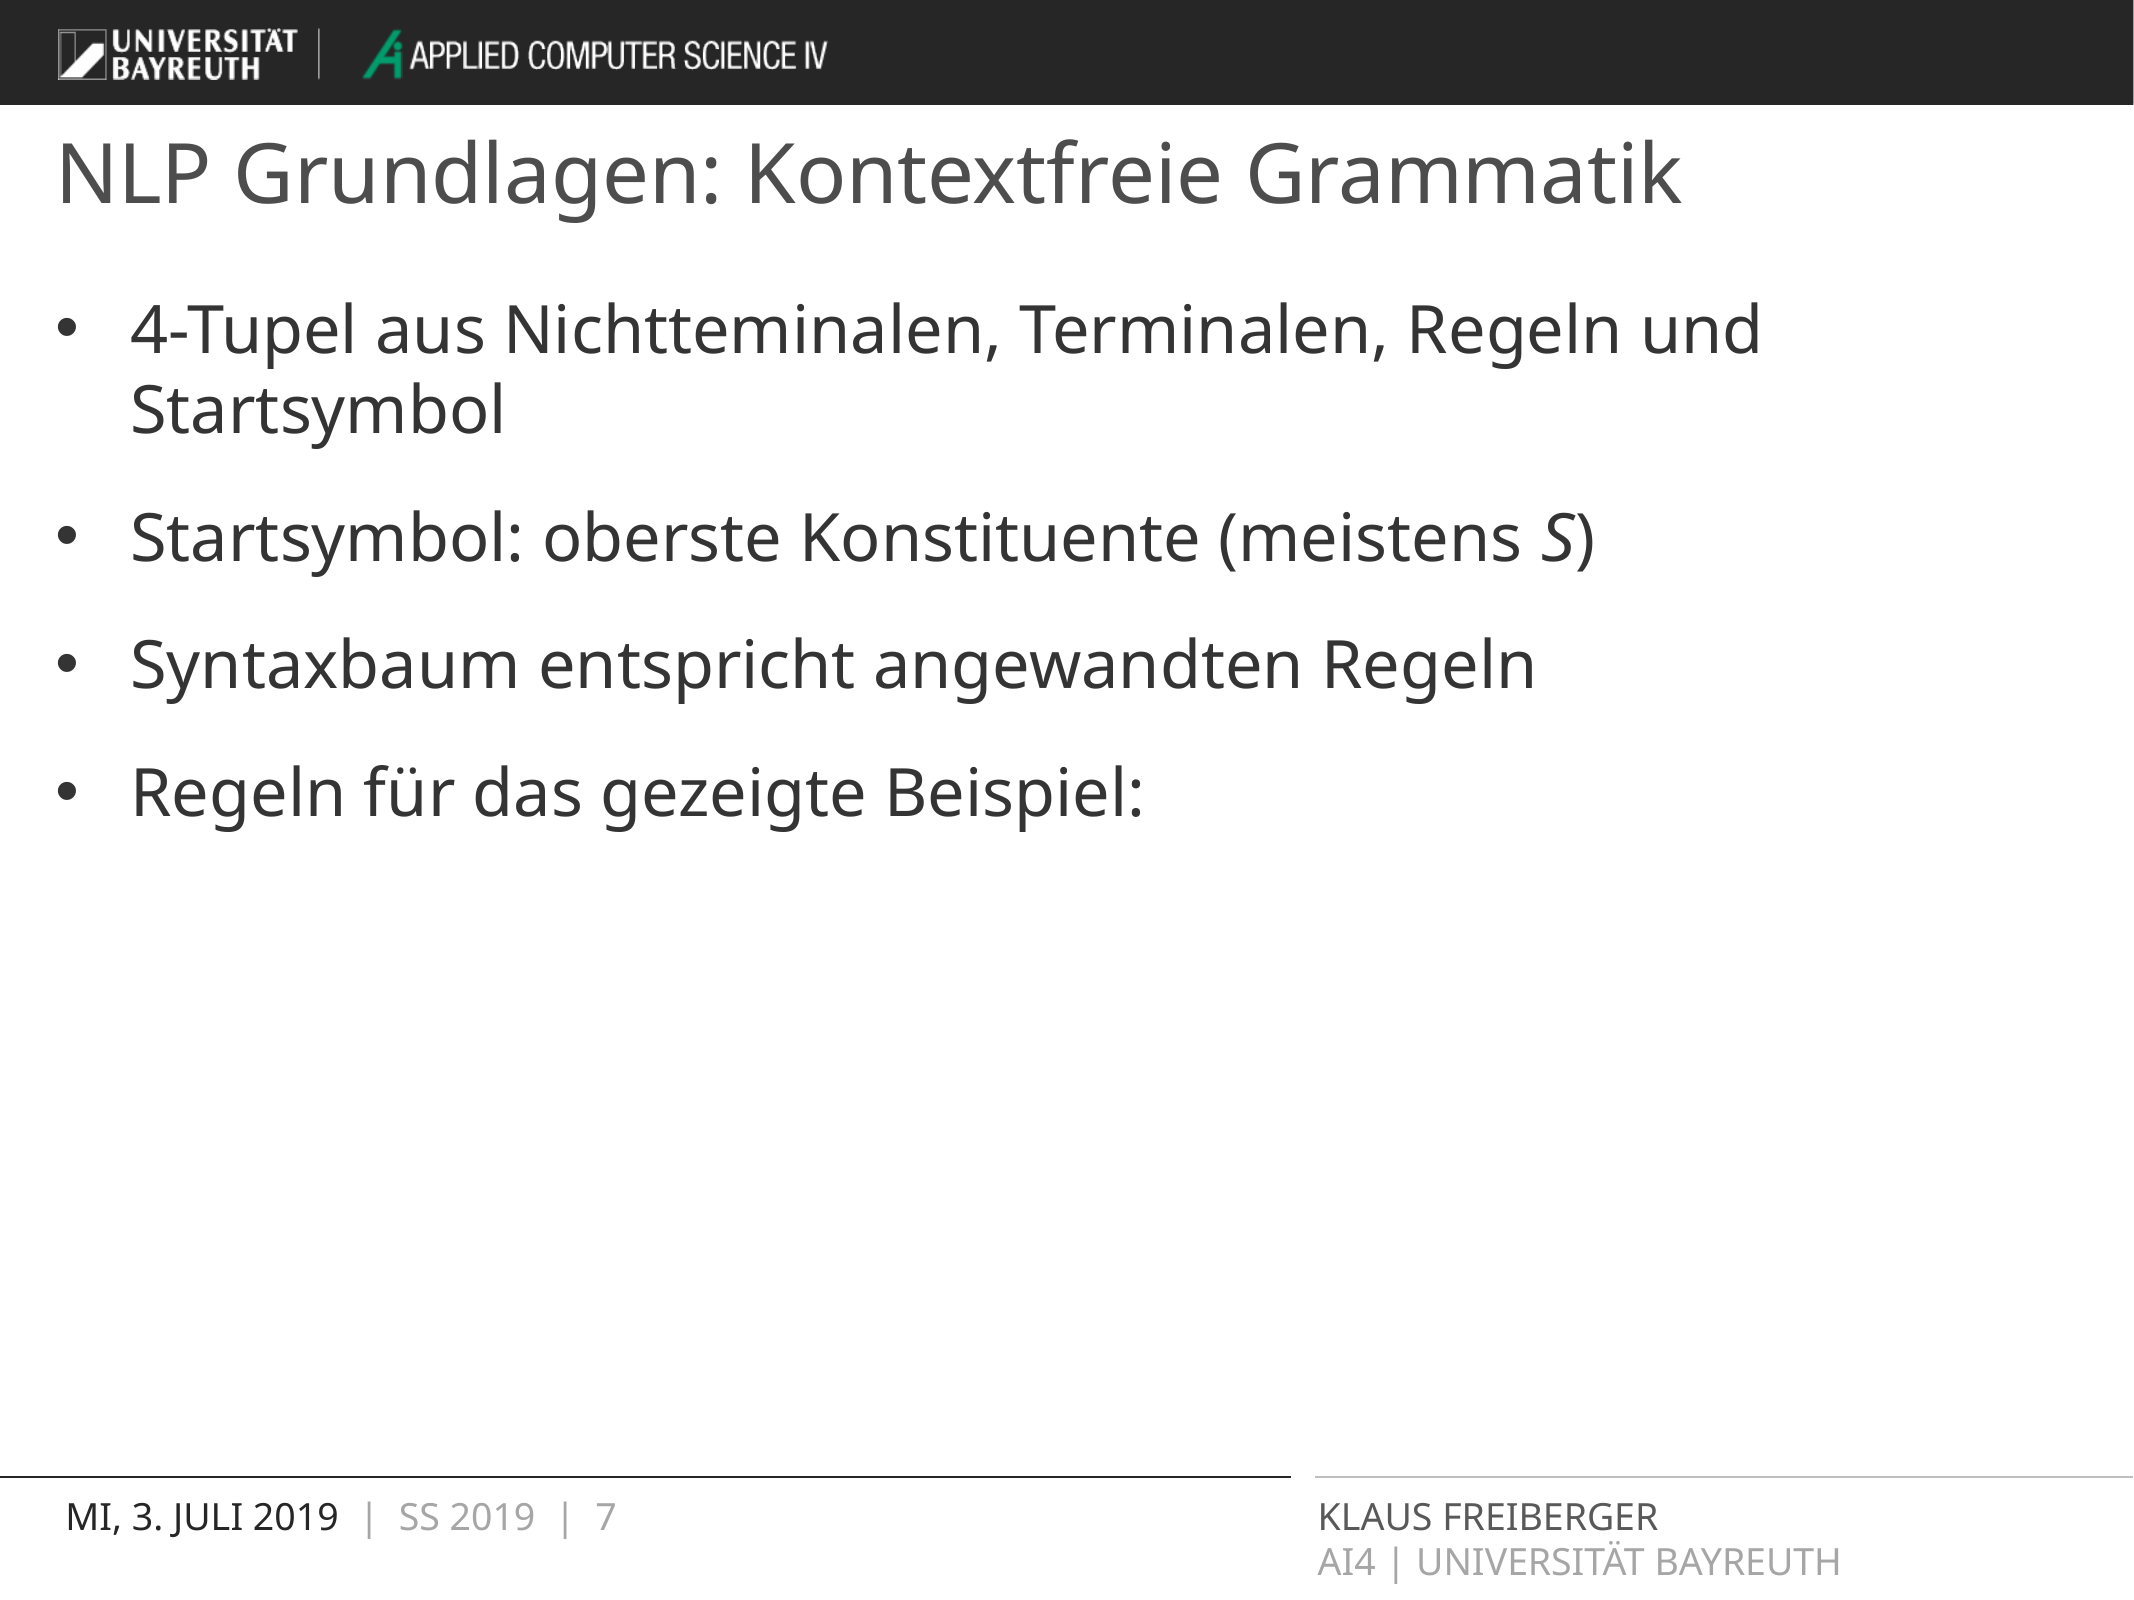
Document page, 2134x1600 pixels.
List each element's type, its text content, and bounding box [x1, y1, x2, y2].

title NLP Grundlagen: Kontextfreie Grammatik [49, 107, 2040, 233]
picture [58, 28, 335, 80]
picture [357, 27, 831, 82]
